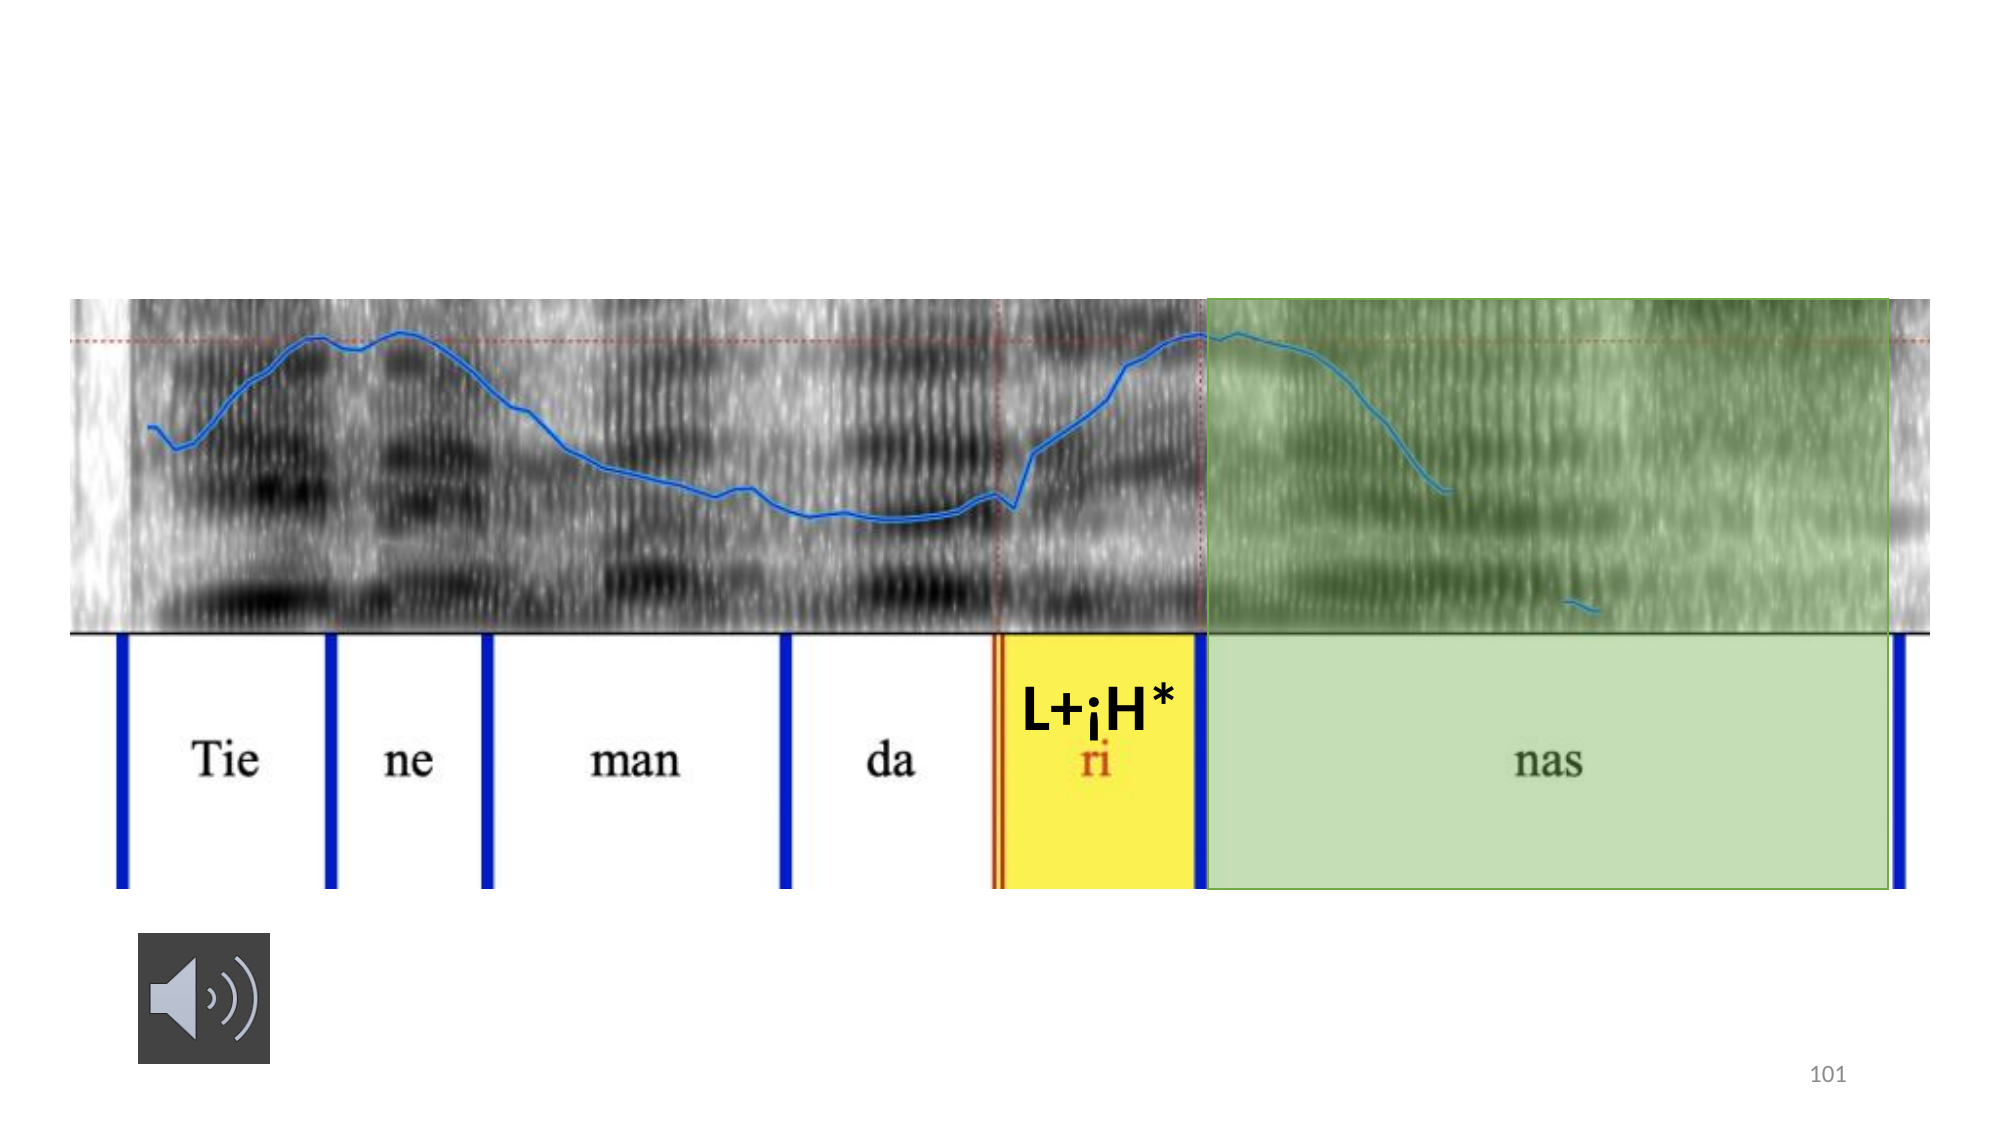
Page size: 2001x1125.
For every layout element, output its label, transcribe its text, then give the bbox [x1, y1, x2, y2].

picture [137, 931, 271, 1066]
picture [70, 299, 1930, 889]
slide_number 101 [1412, 1042, 1863, 1103]
